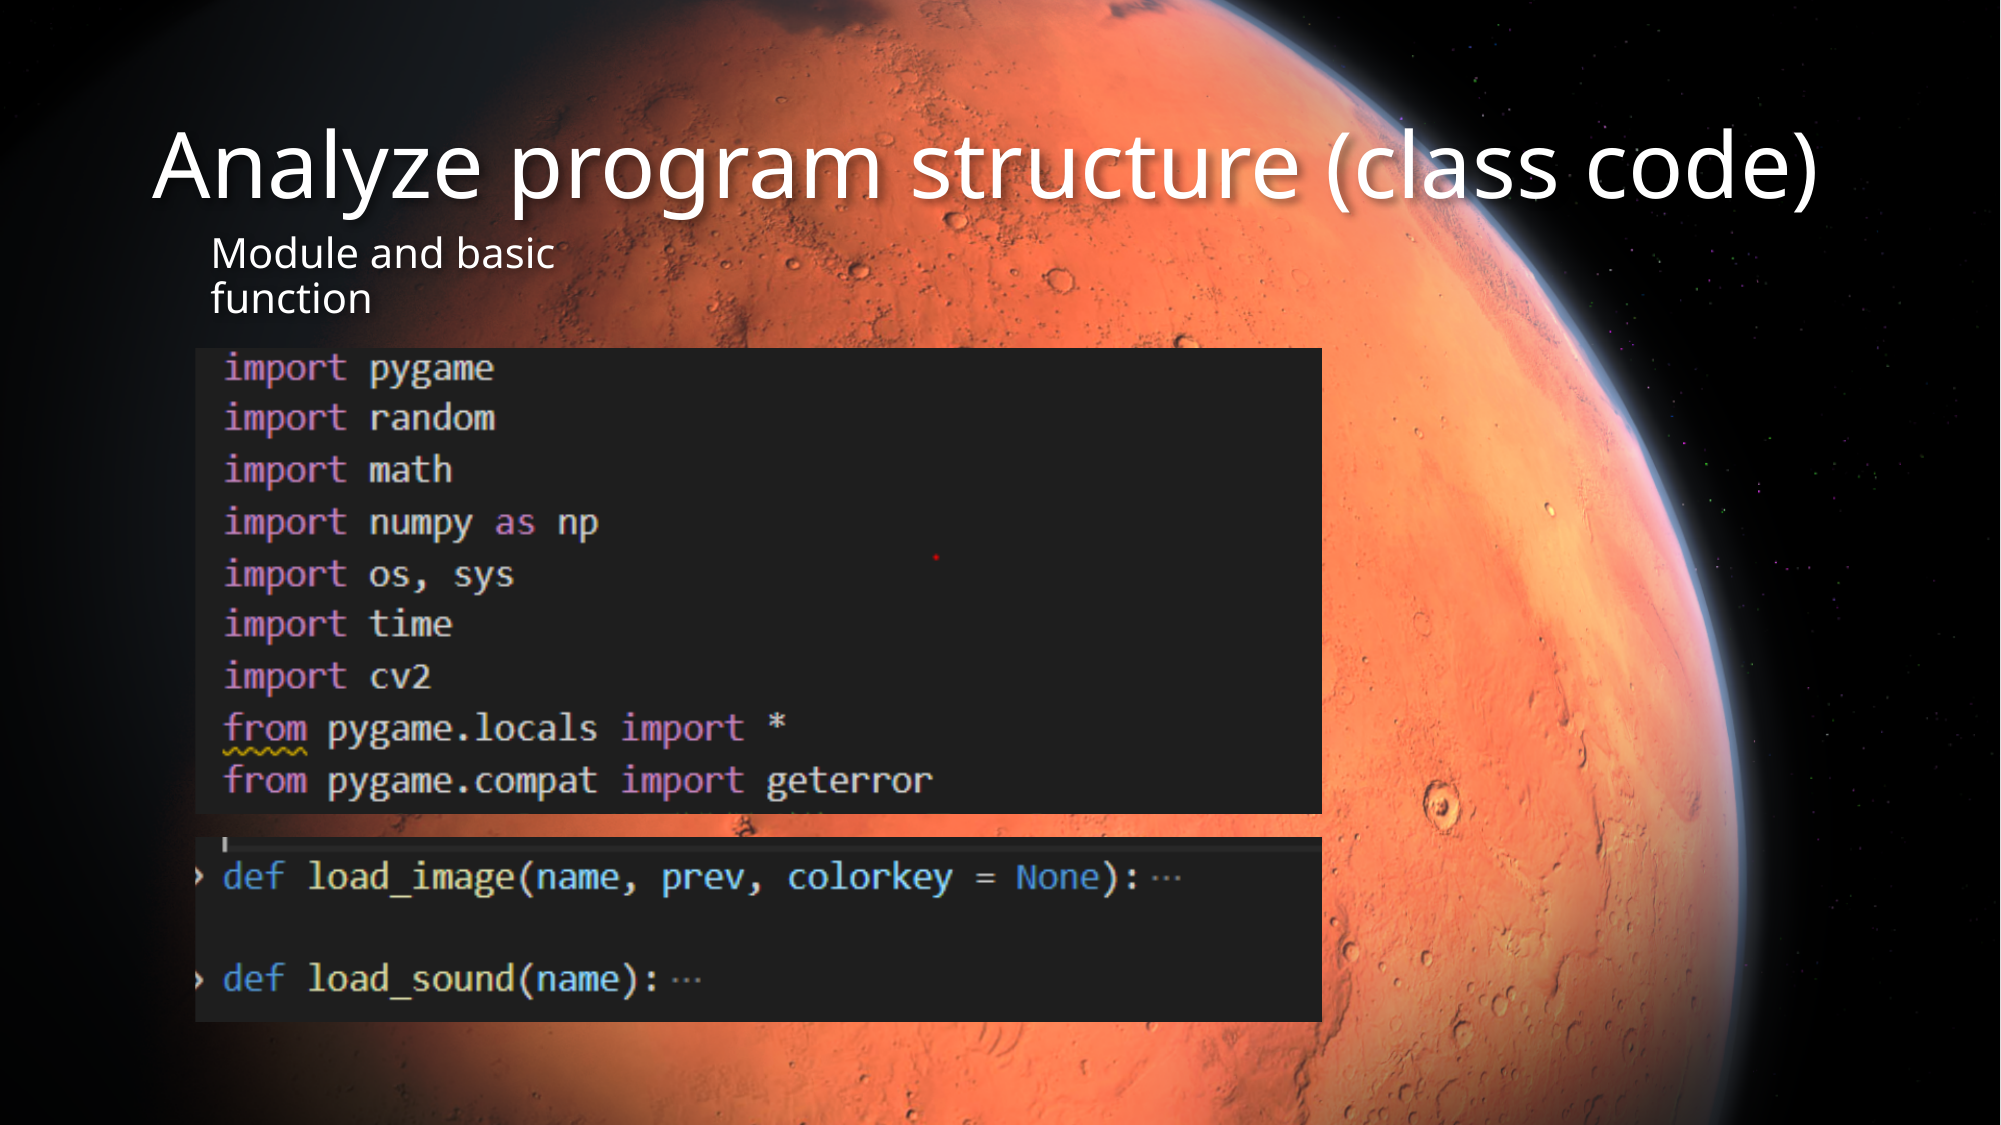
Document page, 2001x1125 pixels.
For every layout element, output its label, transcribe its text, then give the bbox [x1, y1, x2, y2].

title Analyze program structure (class code) [137, 59, 1863, 278]
picture [0, 0, 2001, 1125]
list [195, 348, 1322, 814]
text_box Module and basic function [195, 219, 719, 335]
